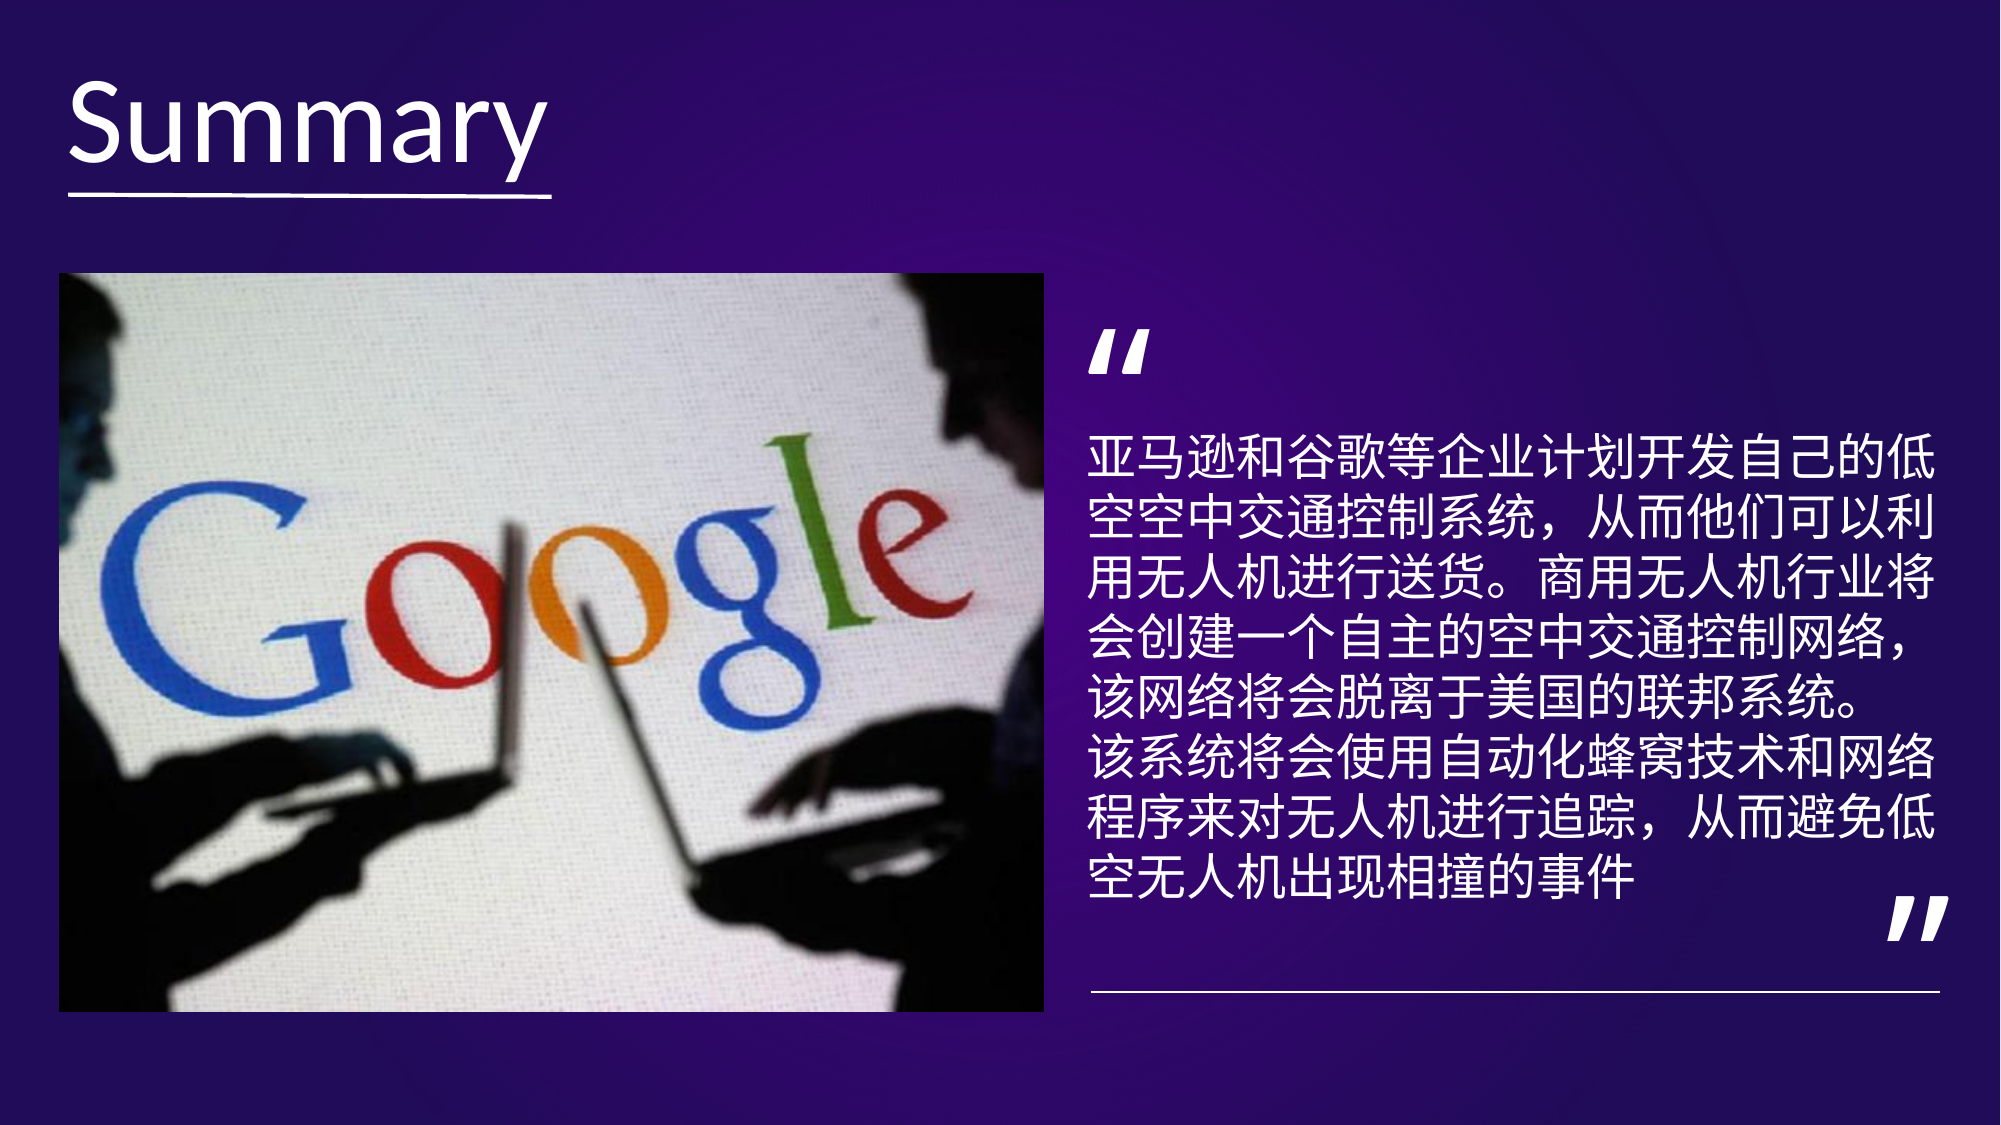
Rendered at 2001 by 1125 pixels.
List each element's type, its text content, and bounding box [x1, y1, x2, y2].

text_box Summary [51, 30, 1551, 195]
picture [0, 0, 2001, 1125]
text_box “ [1071, 269, 1177, 505]
text_box ” [1870, 837, 1975, 1072]
text_box 亚马逊和谷歌等企业计划开发自己的低空空中交通控制系统，从而他们可以利用无人机进行送货。商用无人机行业将会创建一个自主的空中交通控制网络，该网络将会脱离于美国的联邦系统。 该系统将会使用自动化蜂窝技术和网络程序来对无人机进行追踪，从而避免低空无人机出现相撞的事件 [1071, 417, 1957, 913]
